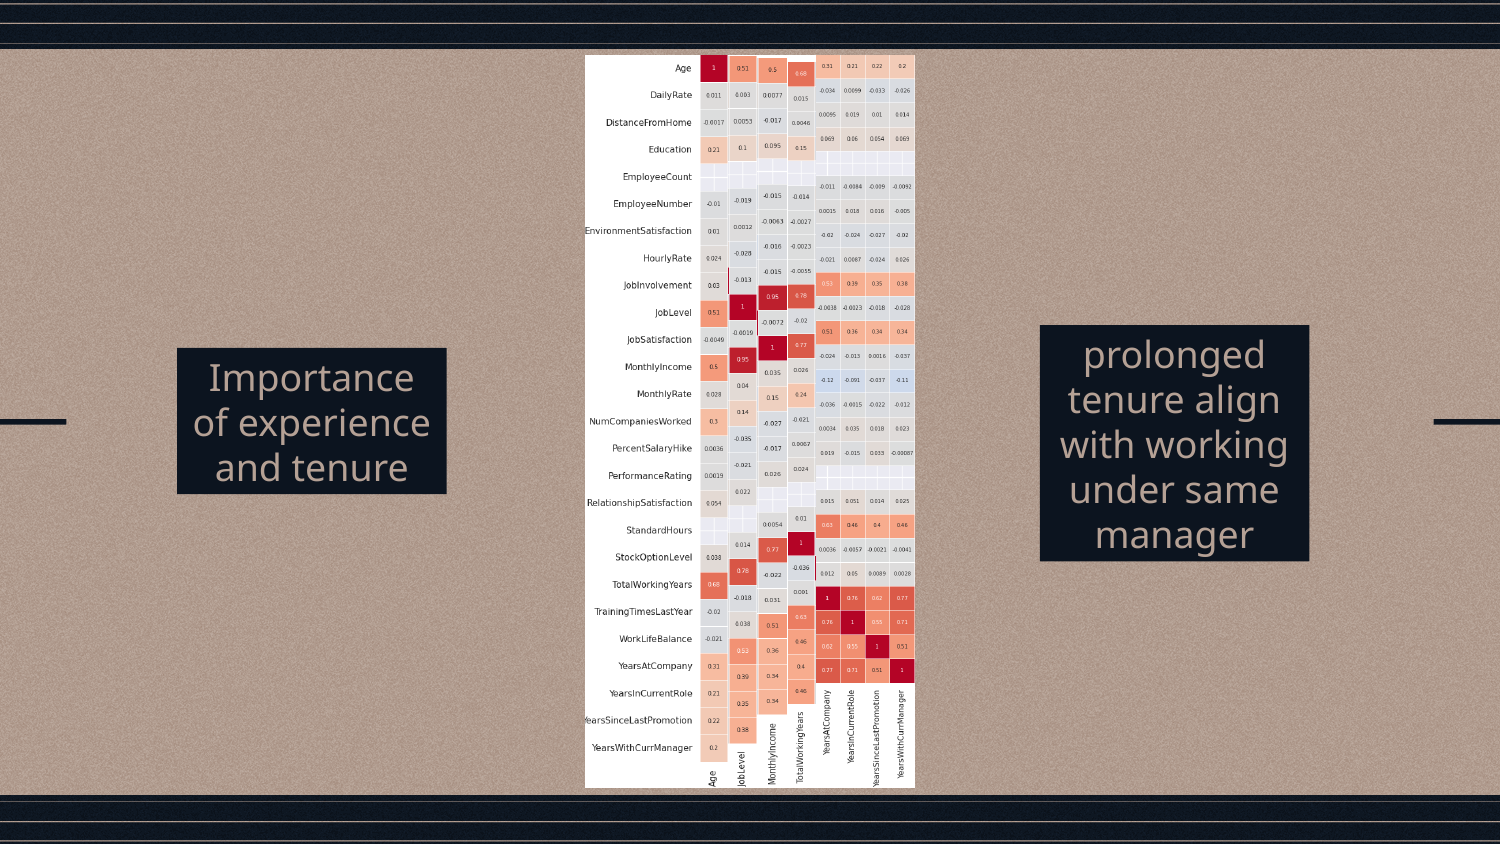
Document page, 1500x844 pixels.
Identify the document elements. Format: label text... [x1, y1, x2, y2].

text_box Importance of experience and tenure [177, 347, 447, 495]
picture [0, 0, 1500, 844]
text_box prolonged tenure align with working under same manager [1039, 325, 1310, 562]
